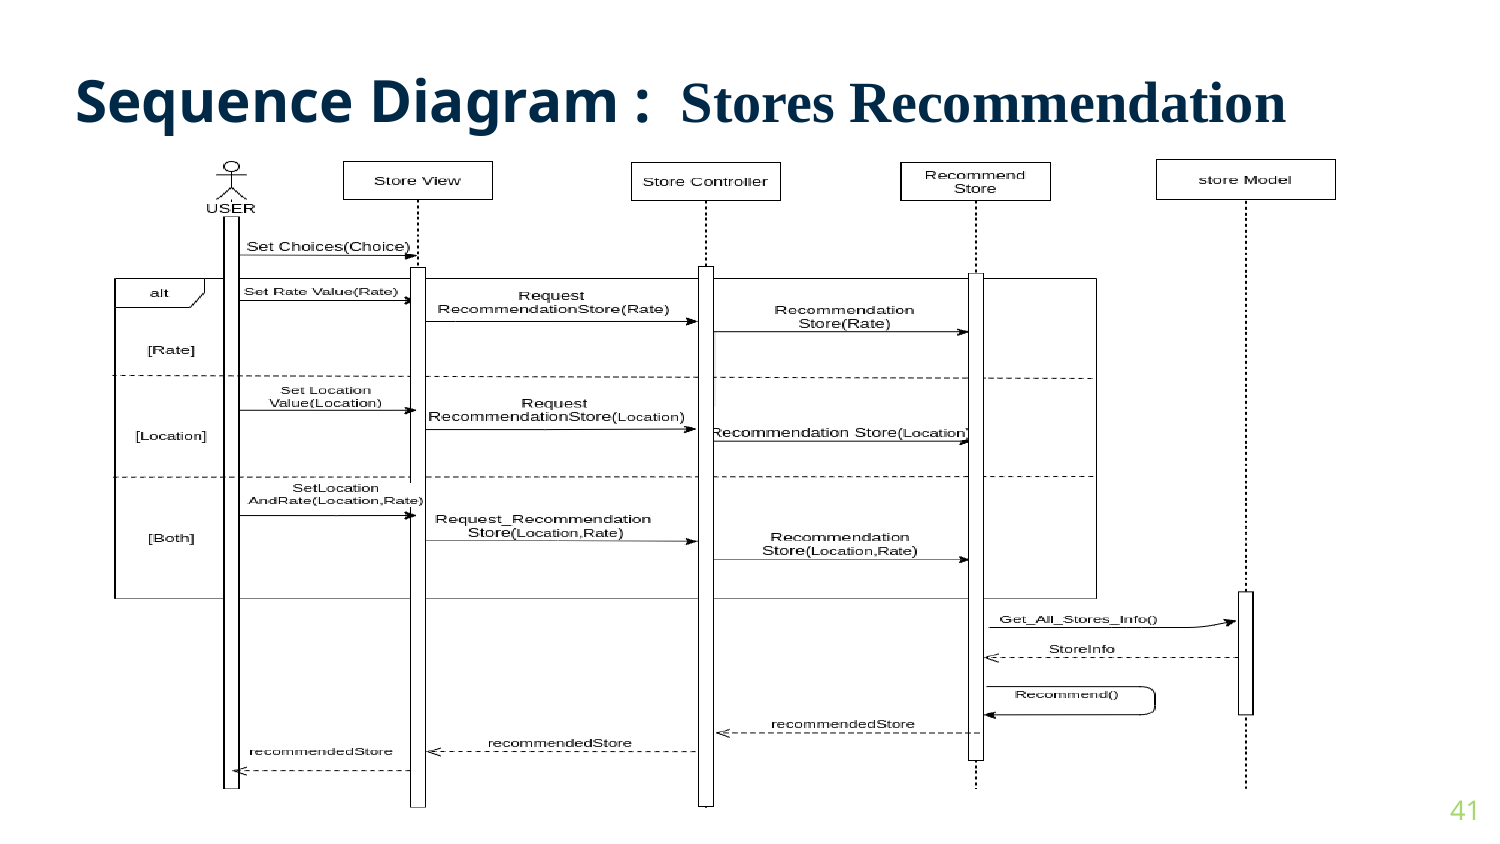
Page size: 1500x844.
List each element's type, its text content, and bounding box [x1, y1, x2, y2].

picture [112, 159, 1338, 809]
title Sequence Diagram : Stores Recommendation [75, 0, 1363, 135]
slide_number 41 [1391, 779, 1482, 844]
